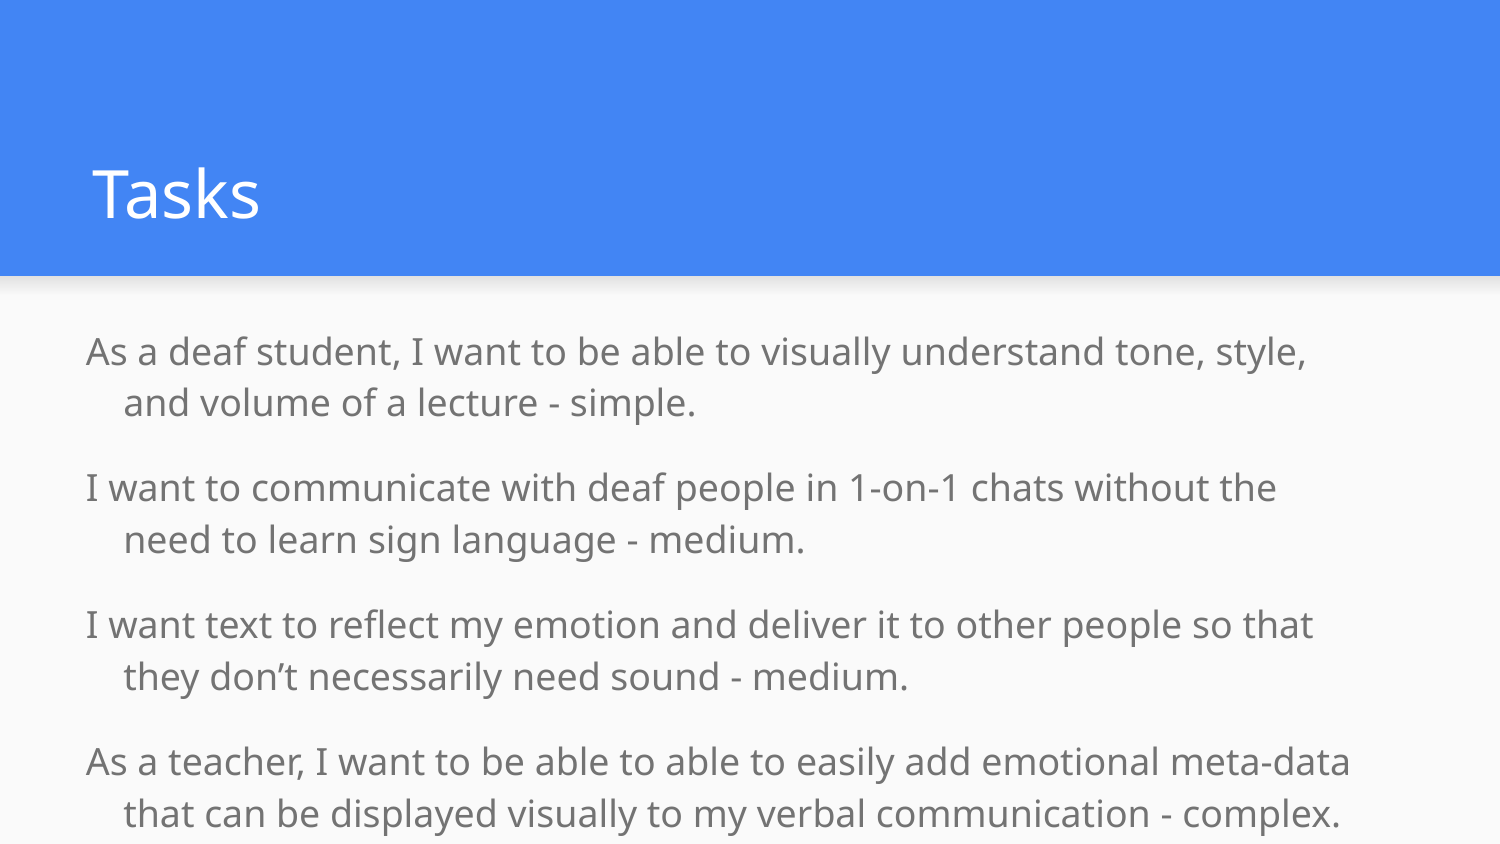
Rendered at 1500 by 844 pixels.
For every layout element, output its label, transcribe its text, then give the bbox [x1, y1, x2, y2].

list As a deaf student, I want to be able to visually understand tone, style, and volume of a lecture - simple. I want to communicate with deaf people in 1-on-1 chats without the need to learn sign language - medium. I want text to reflect my emotion and deliver it to other people so that they don’t necessarily need sound - medium. As a teacher, I want to be able to able to easily add emotional meta-data that can be displayed visually to my verbal communication - complex. [33, 305, 1383, 751]
title Tasks [77, 121, 1427, 248]
